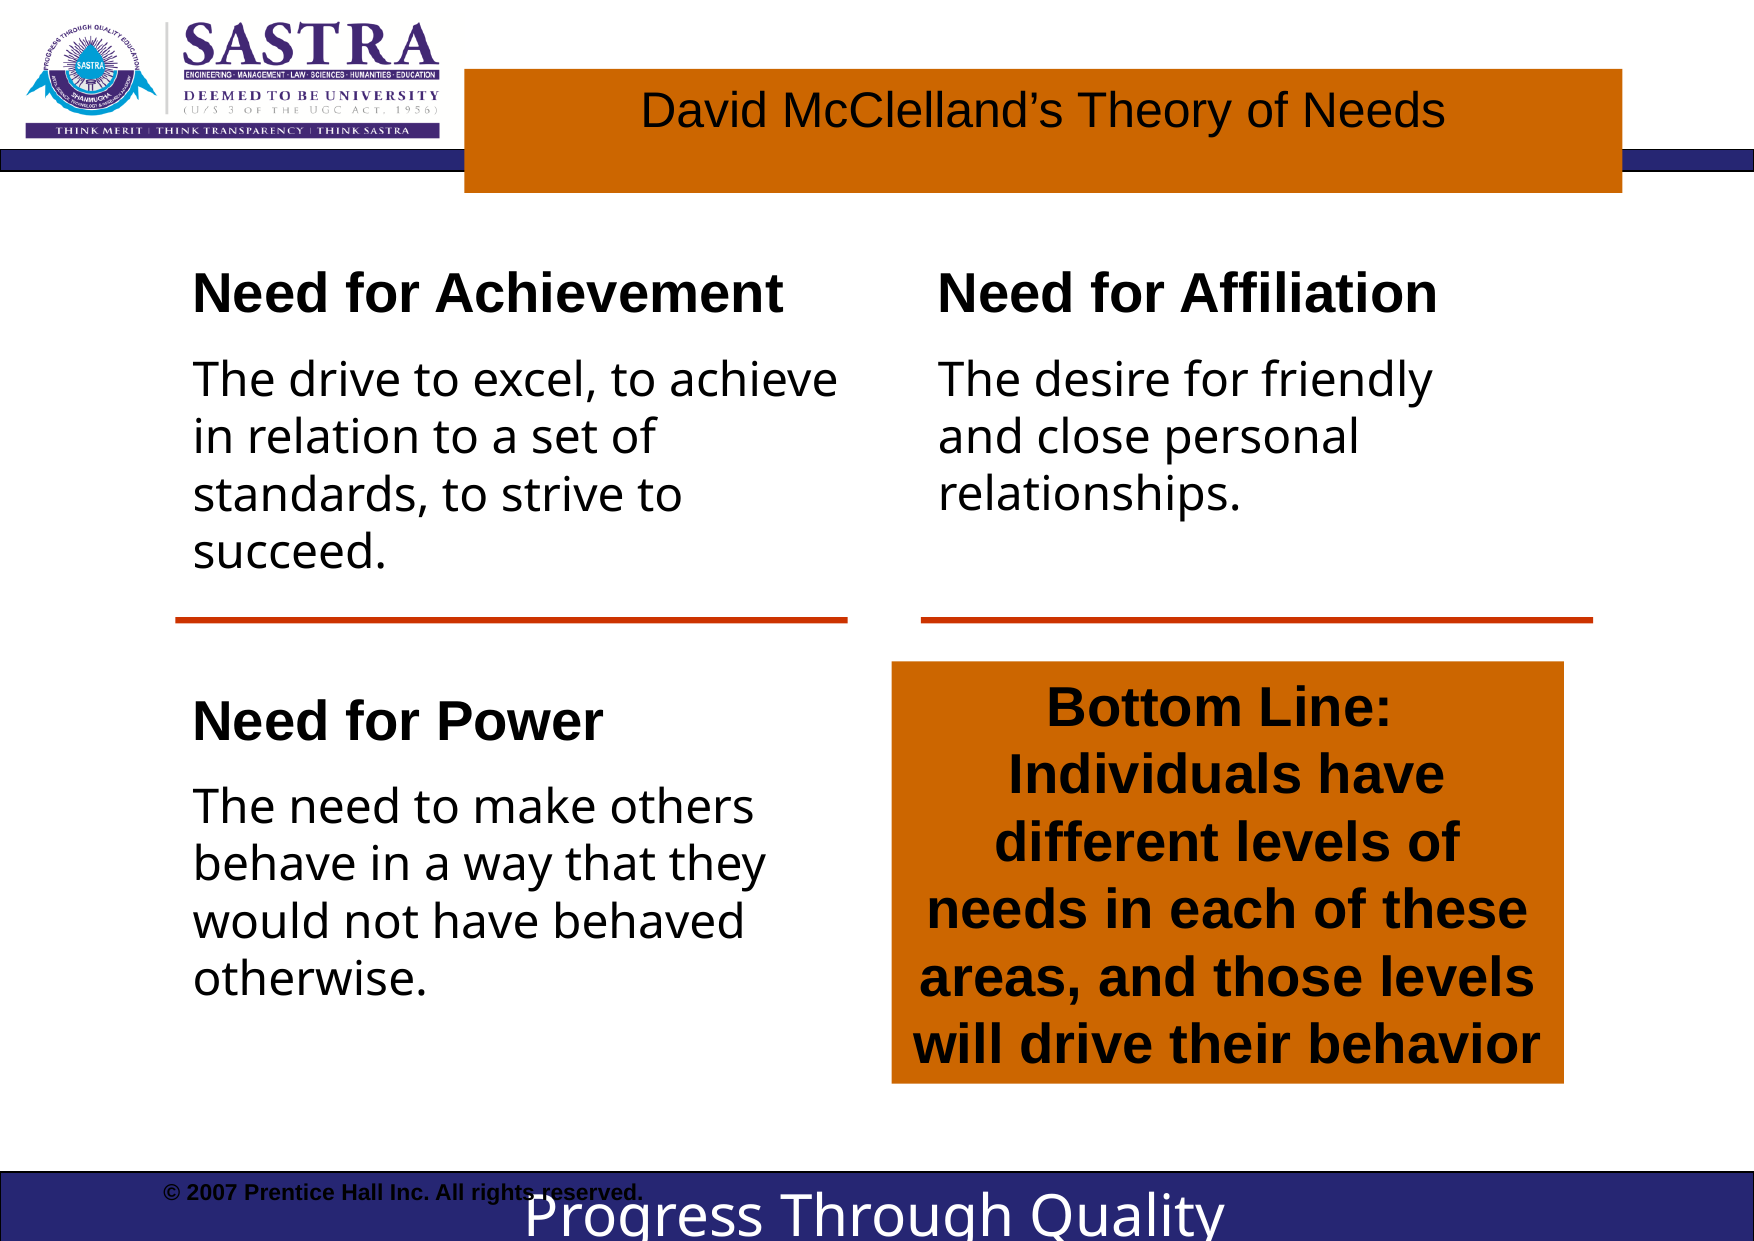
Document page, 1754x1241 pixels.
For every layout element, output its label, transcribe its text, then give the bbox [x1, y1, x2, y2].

text_box Need for Affiliation The desire for friendly and close personal relationships. [920, 248, 1491, 529]
text_box Bottom Line: Individuals have different levels of needs in each of these areas, and those levels will drive their behavior [891, 661, 1564, 1084]
footer © 2007 Prentice Hall Inc. All rights reserved. [146, 1168, 790, 1213]
picture [0, 13, 465, 146]
text_box Need for Achievement The drive to excel, to achieve in relation to a set of standards, to strive to succeed. [175, 248, 877, 587]
text_box Need for Power The need to make others behave in a way that they would not have behaved otherwise. [175, 675, 848, 1014]
title David McClelland’s Theory of Needs [464, 68, 1623, 193]
